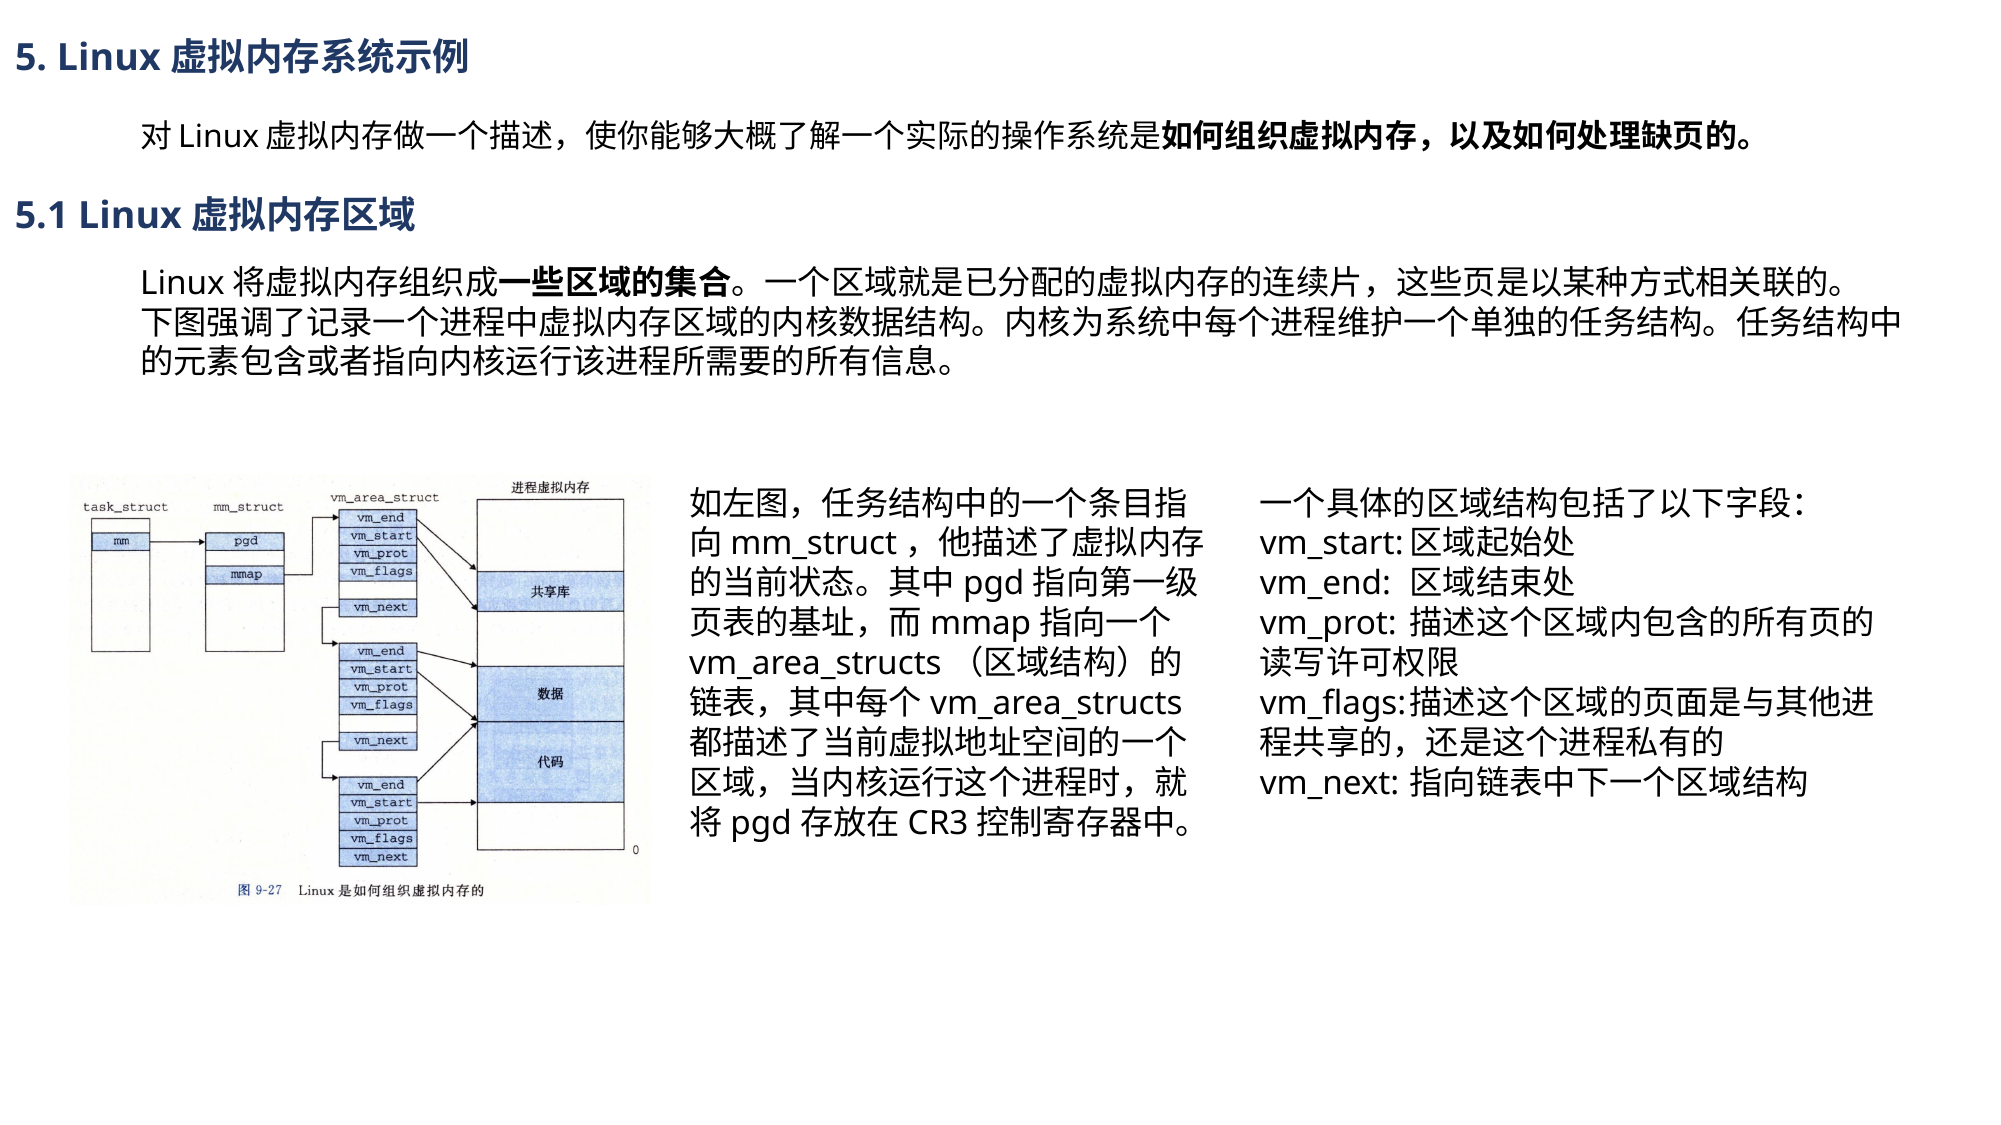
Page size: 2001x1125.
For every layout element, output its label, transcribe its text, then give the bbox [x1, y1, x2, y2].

text_box Linux将虚拟内存组织成一些区域的集合。一个区域就是已分配的虚拟内存的连续片，这些页是以某种方式相关联的。 下图强调了记录一个进程中虚拟内存区域的内核数据结构。内核为系统中每个进程维护一个单独的任务结构。任务结构中的元素包含或者指向内核运行该进程所需要的所有信息。 [125, 253, 1919, 433]
list 对Linux虚拟内存做一个描述，使你能够大概了解一个实际的操作系统是如何组织虚拟内存，以及如何处理缺页的。 [125, 112, 1848, 178]
text_box 5.1 Linux虚拟内存区域 [0, 184, 469, 244]
text_box 一个具体的区域结构包括了以下字段： vm_start: 区域起始处 vm_end: 区域结束处 vm_prot: 描述这个区域内包含的所有页的读写许可权限 vm_flags: 描述这个区域的页面是与其他进程共享的，还是这个进程私有的 vm_next: 指向链表中下一个区域结构 [1245, 474, 1923, 809]
title 5. Linux虚拟内存系统示例 [0, 26, 1014, 92]
picture [69, 474, 651, 905]
text_box 如左图，任务结构中的一个条目指向mm_struct，他描述了虚拟内存的当前状态。其中pgd指向第一级页表的基址，而mmap指向一个 vm_area_structs（区域结构）的链表，其中每个vm_area_structs都描述了当前虚拟地址空间的一个区域，当内核运行这个进程时，就将pgd存放在CR3控制寄存器中。 [674, 474, 1221, 849]
